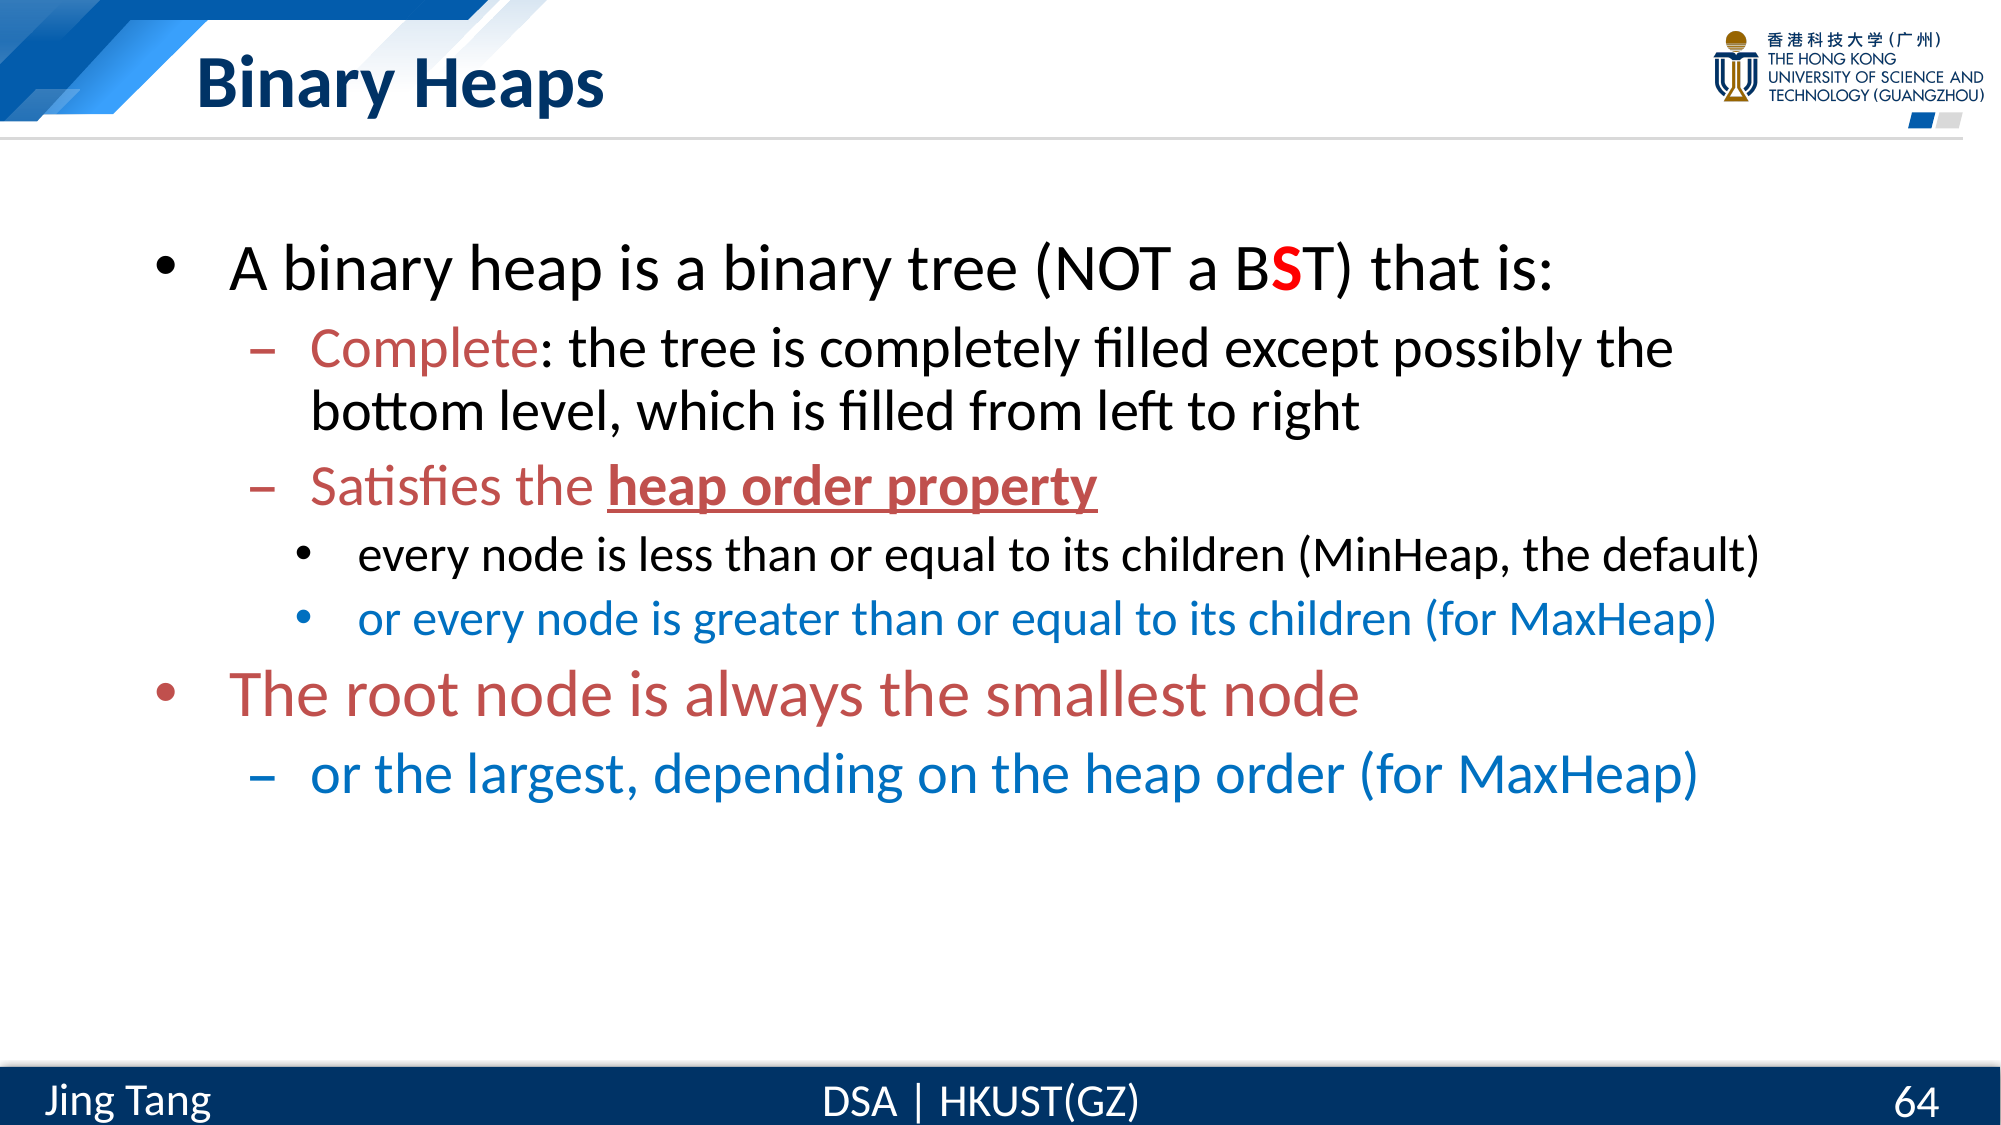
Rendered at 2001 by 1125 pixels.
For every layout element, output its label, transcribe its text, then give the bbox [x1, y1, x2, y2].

list A binary heap is a binary tree (NOT a BST) that is: Complete: the tree is completely filled except possibly the bottom level, which is filled from left to right Satisfies the heap order property every node is less than or equal to its children (MinHeap, the default) or every node is greater than or equal to its children (for MaxHeap) The root node is always the smallest node or the largest, depending on the heap order (for MaxHeap) [137, 224, 1863, 993]
title Binary Heaps [181, 25, 1714, 130]
slide_number 64 [1878, 1068, 2000, 1125]
picture [1714, 31, 1984, 102]
